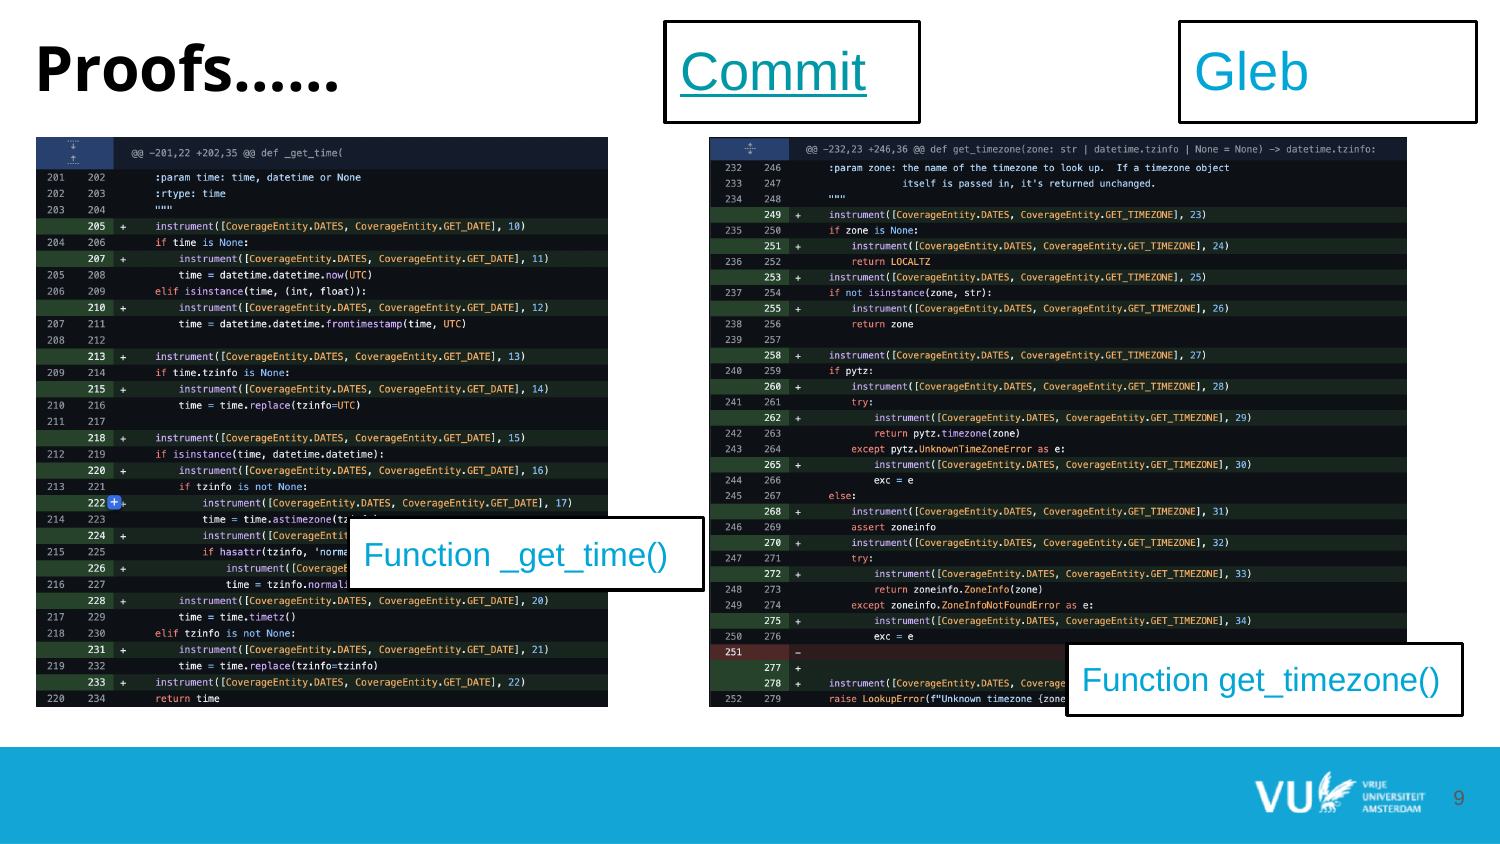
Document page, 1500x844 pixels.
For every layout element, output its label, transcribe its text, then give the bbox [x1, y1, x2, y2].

picture [709, 136, 1407, 707]
text_box Commit [664, 21, 920, 123]
text_box Proofs…… [19, 7, 591, 126]
picture [35, 136, 608, 707]
text_box Function get_timezone() [1066, 643, 1463, 716]
picture [0, 747, 1500, 844]
text_box Gleb [1179, 21, 1477, 123]
text_box Function _get_time() [612, 517, 704, 591]
